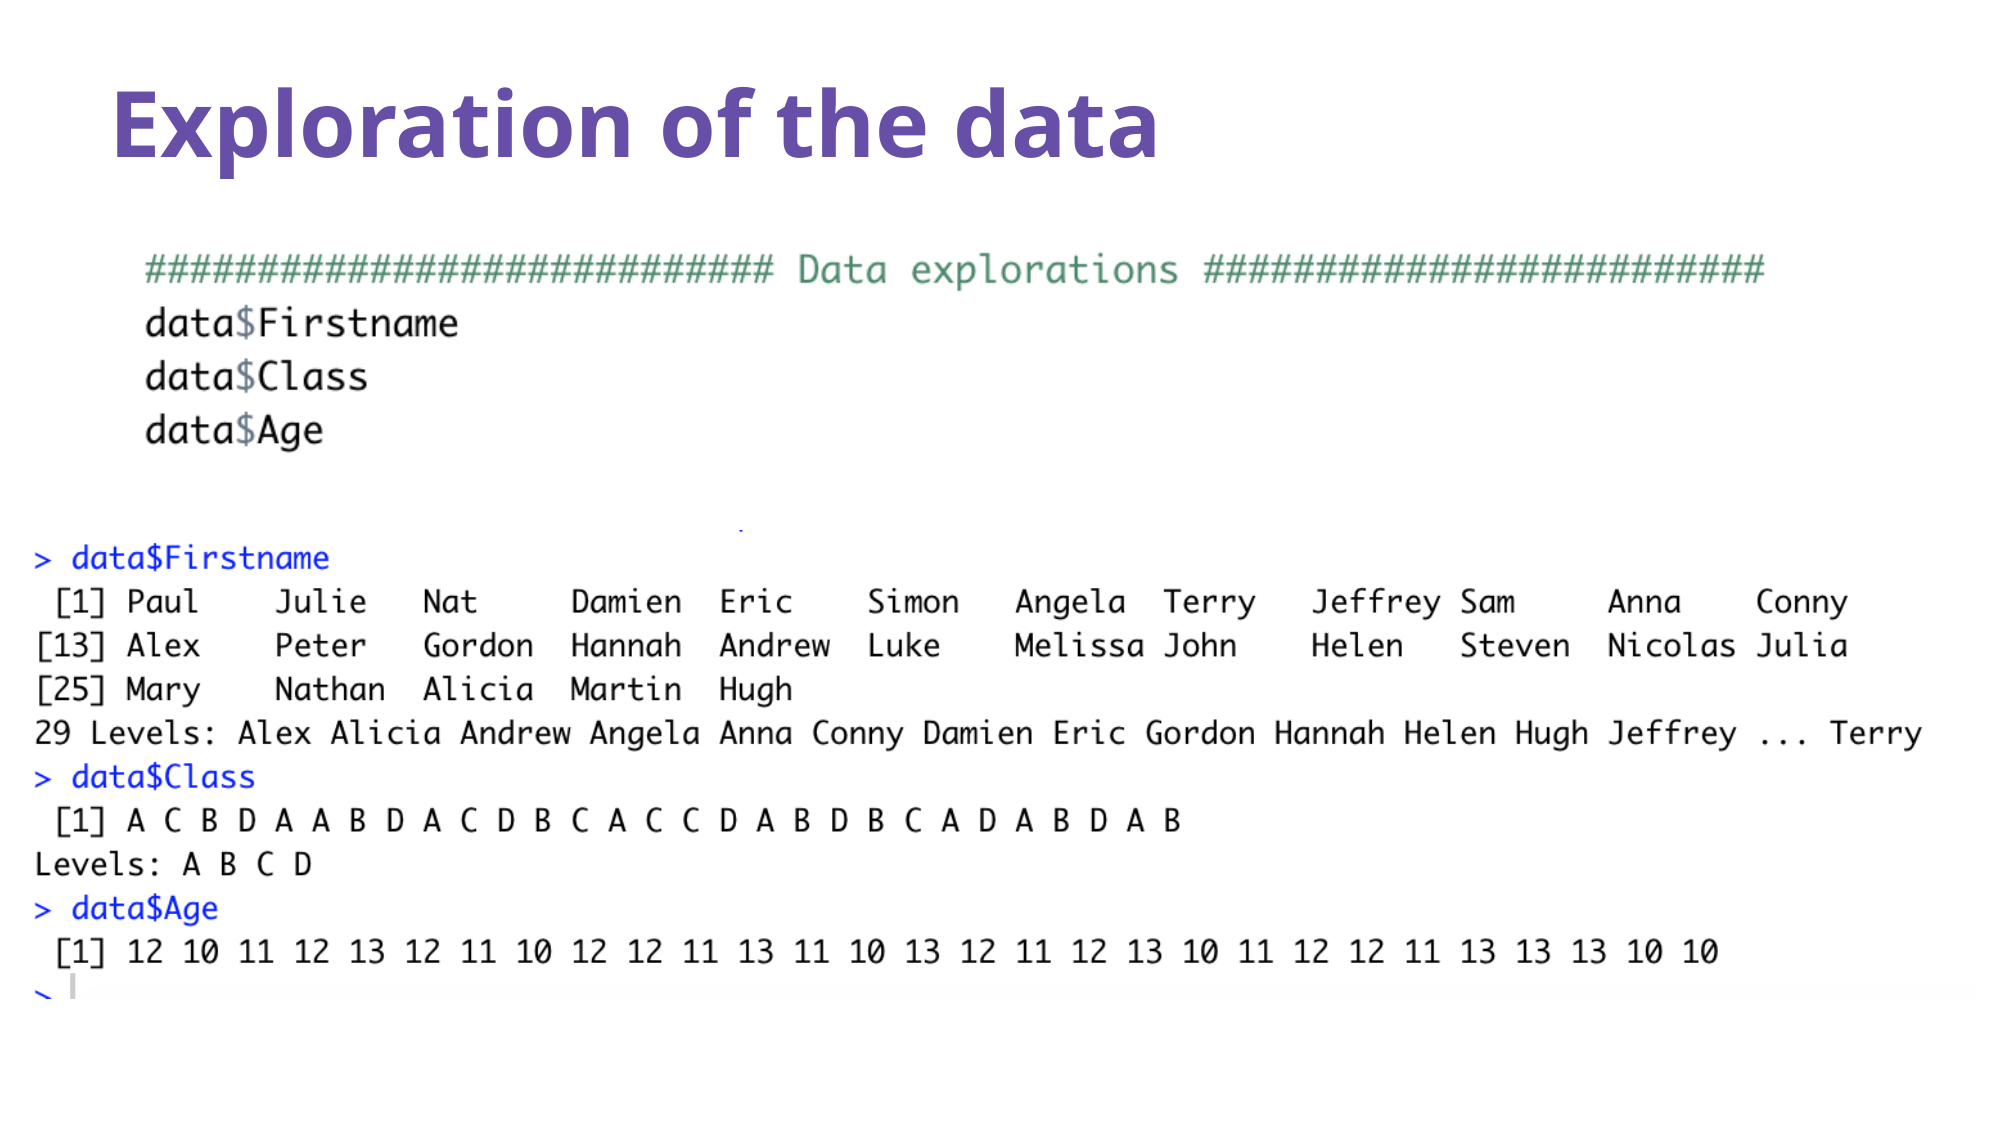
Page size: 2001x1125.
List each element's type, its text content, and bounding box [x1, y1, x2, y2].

picture [24, 530, 1975, 999]
title Exploration of the data [94, 19, 1820, 237]
picture [144, 236, 1830, 475]
